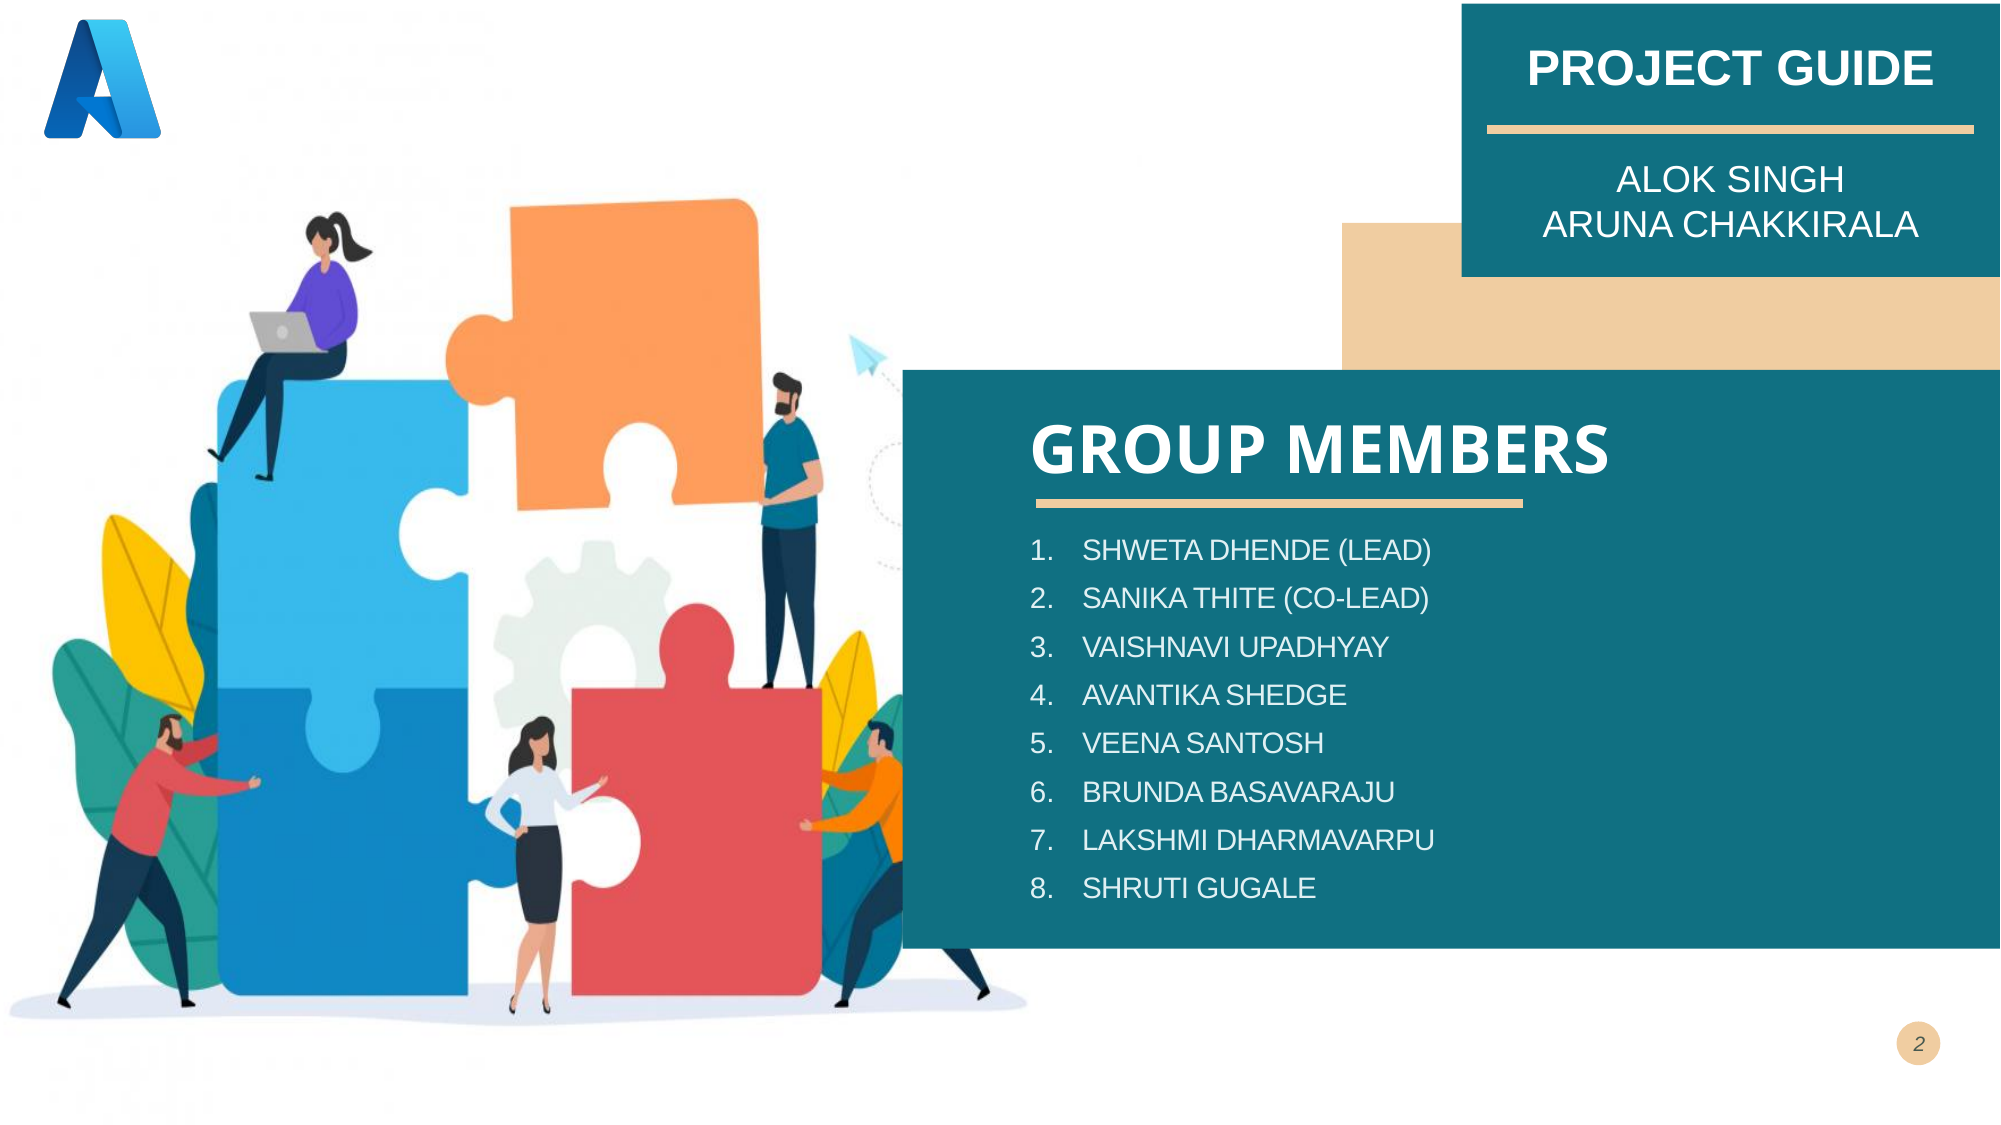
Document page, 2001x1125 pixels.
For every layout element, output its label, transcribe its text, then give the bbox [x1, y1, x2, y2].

text_box SHWETA DHENDE (LEAD) SANIKA THITE (CO-LEAD) VAISHNAVI UPADHYAY AVANTIKA SHEDGE VEENA SANTOSH BRUNDA BASAVARAJU LAKSHMI DHARMAVARPU SHRUTI GUGALE [1142, 527, 1866, 918]
slide_number 2 [1881, 1012, 1940, 1073]
text_box [1142, 369, 2000, 949]
picture [0, 11, 1142, 1125]
text_box [1342, 222, 2000, 369]
text_box PROJECT GUIDE ALOK SINGH ARUNA CHAKKIRALA [1461, 3, 2000, 278]
title GROUP MEMBERS [1142, 376, 1865, 527]
